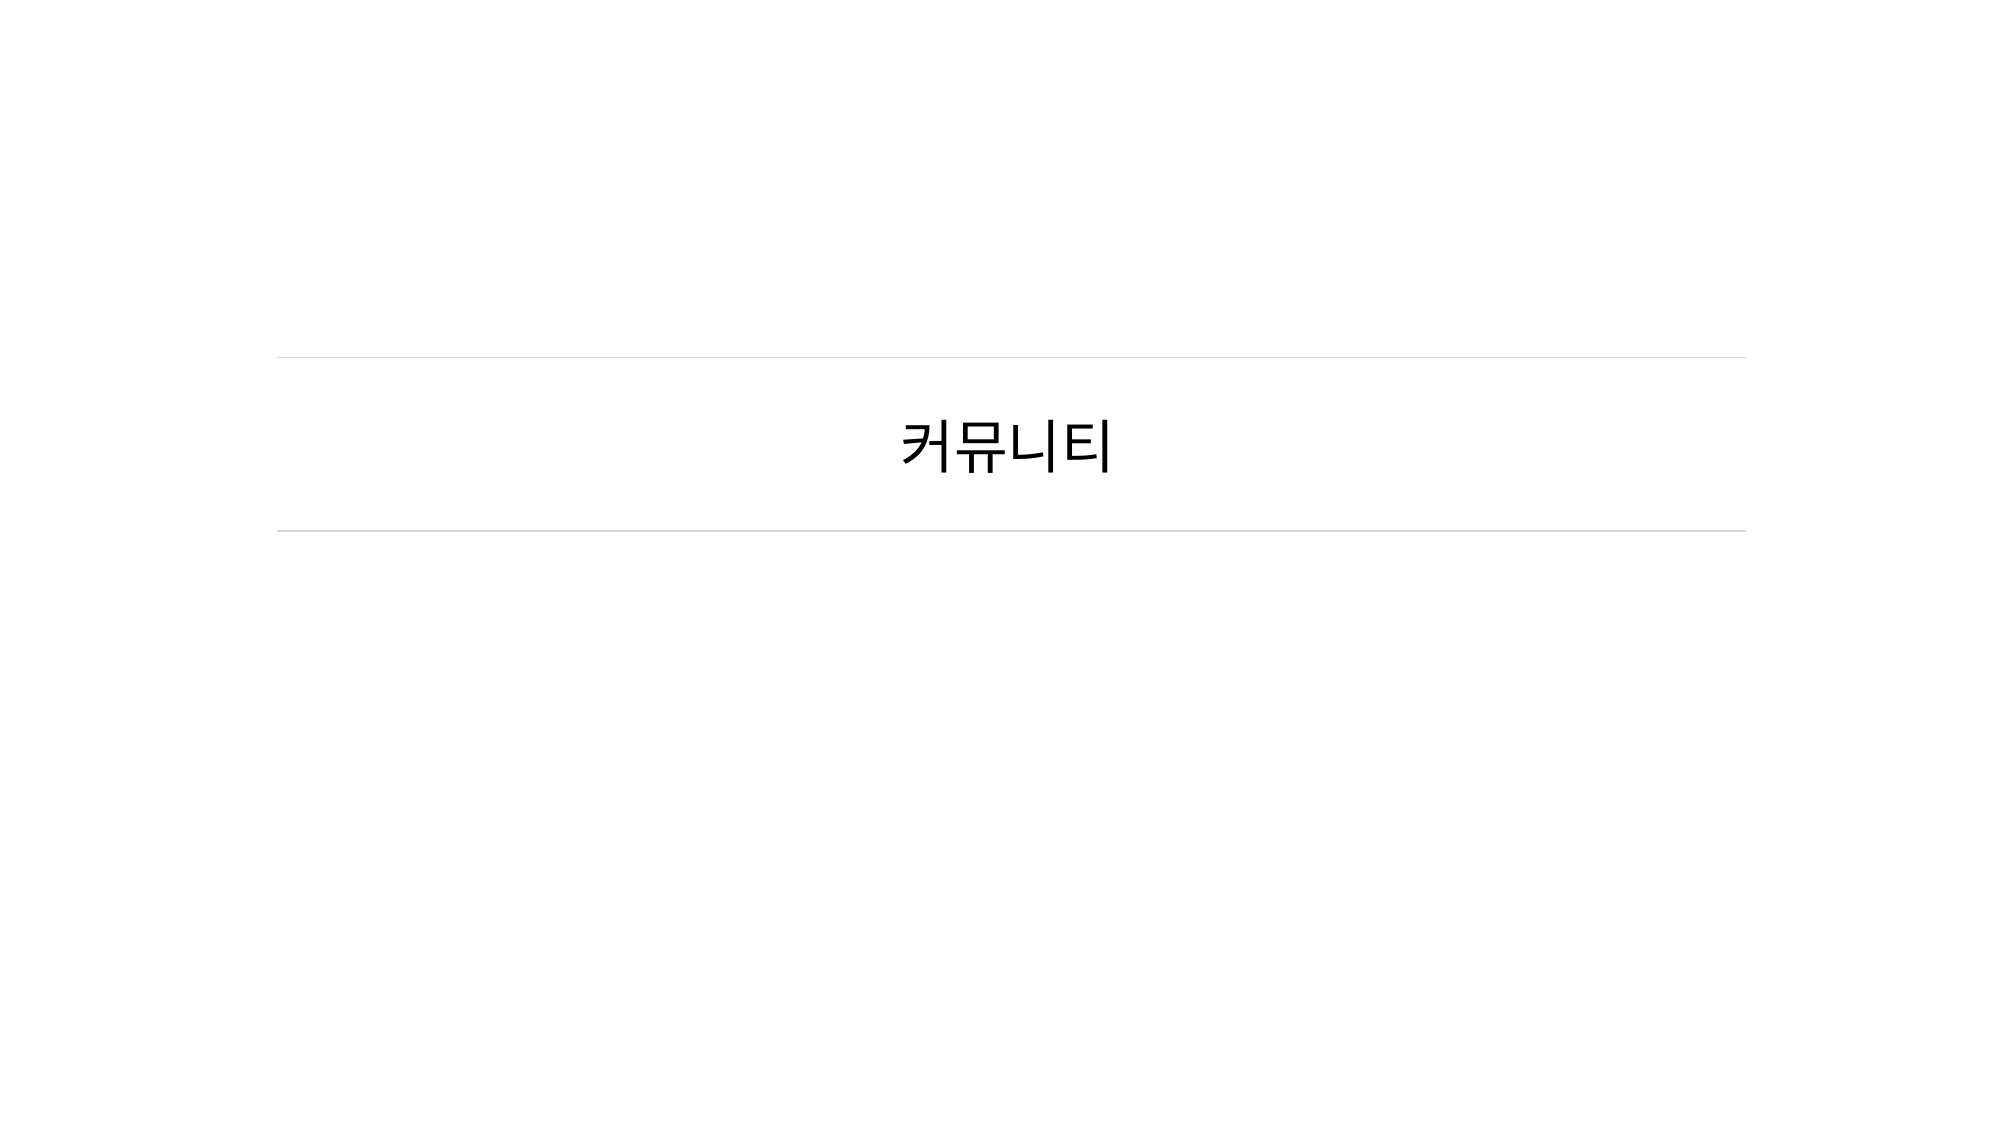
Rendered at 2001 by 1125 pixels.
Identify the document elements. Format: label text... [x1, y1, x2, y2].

title 커뮤니티 [70, 375, 1945, 515]
